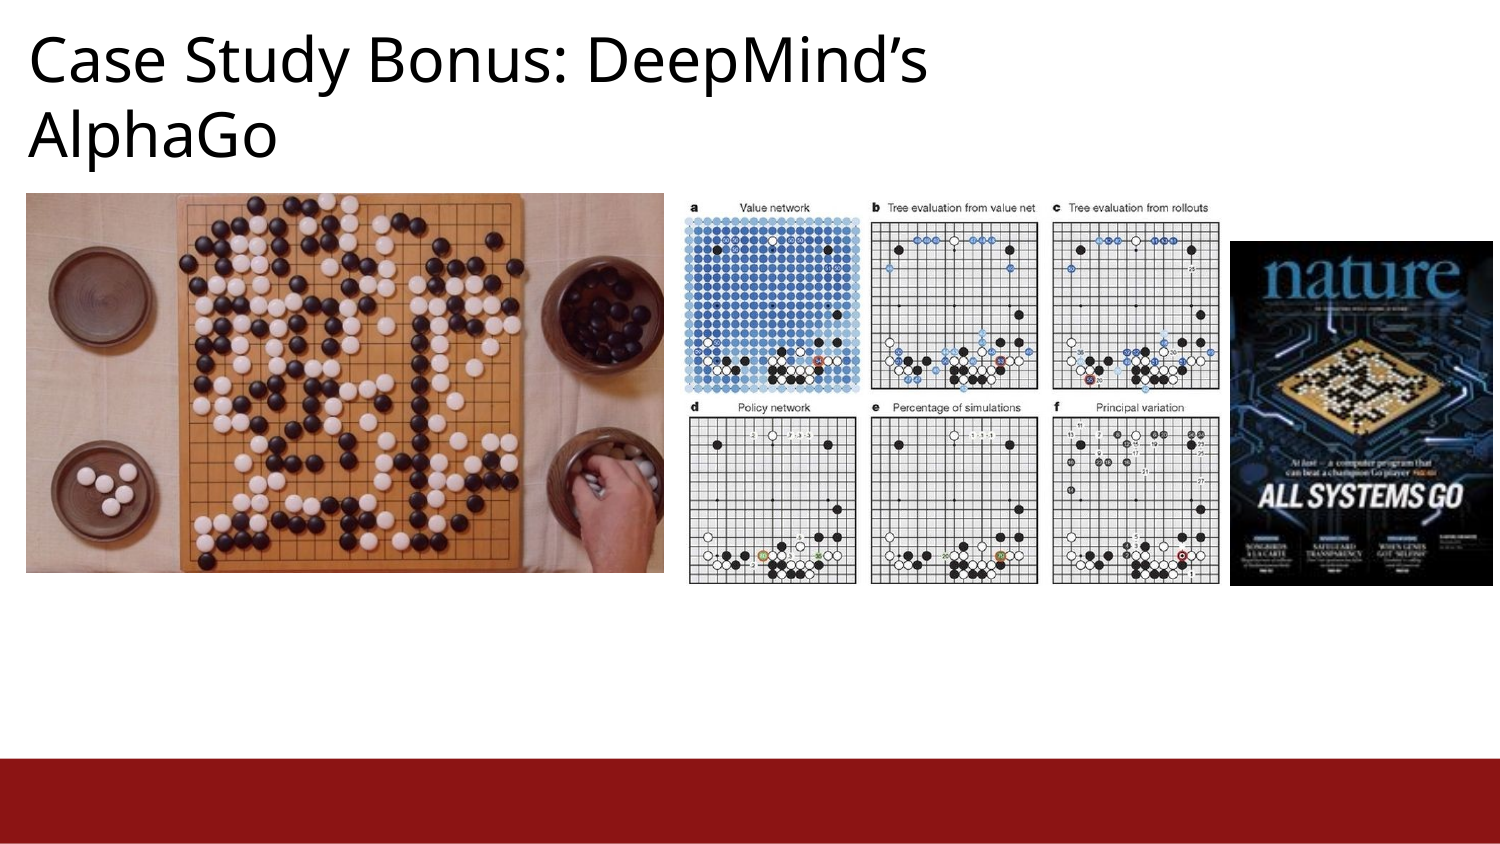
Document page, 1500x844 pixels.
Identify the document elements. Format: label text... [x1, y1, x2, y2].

picture [680, 200, 1222, 586]
title Case Study Bonus: DeepMind’s AlphaGo [26, 17, 1174, 170]
picture [26, 193, 664, 573]
picture [1230, 240, 1493, 586]
